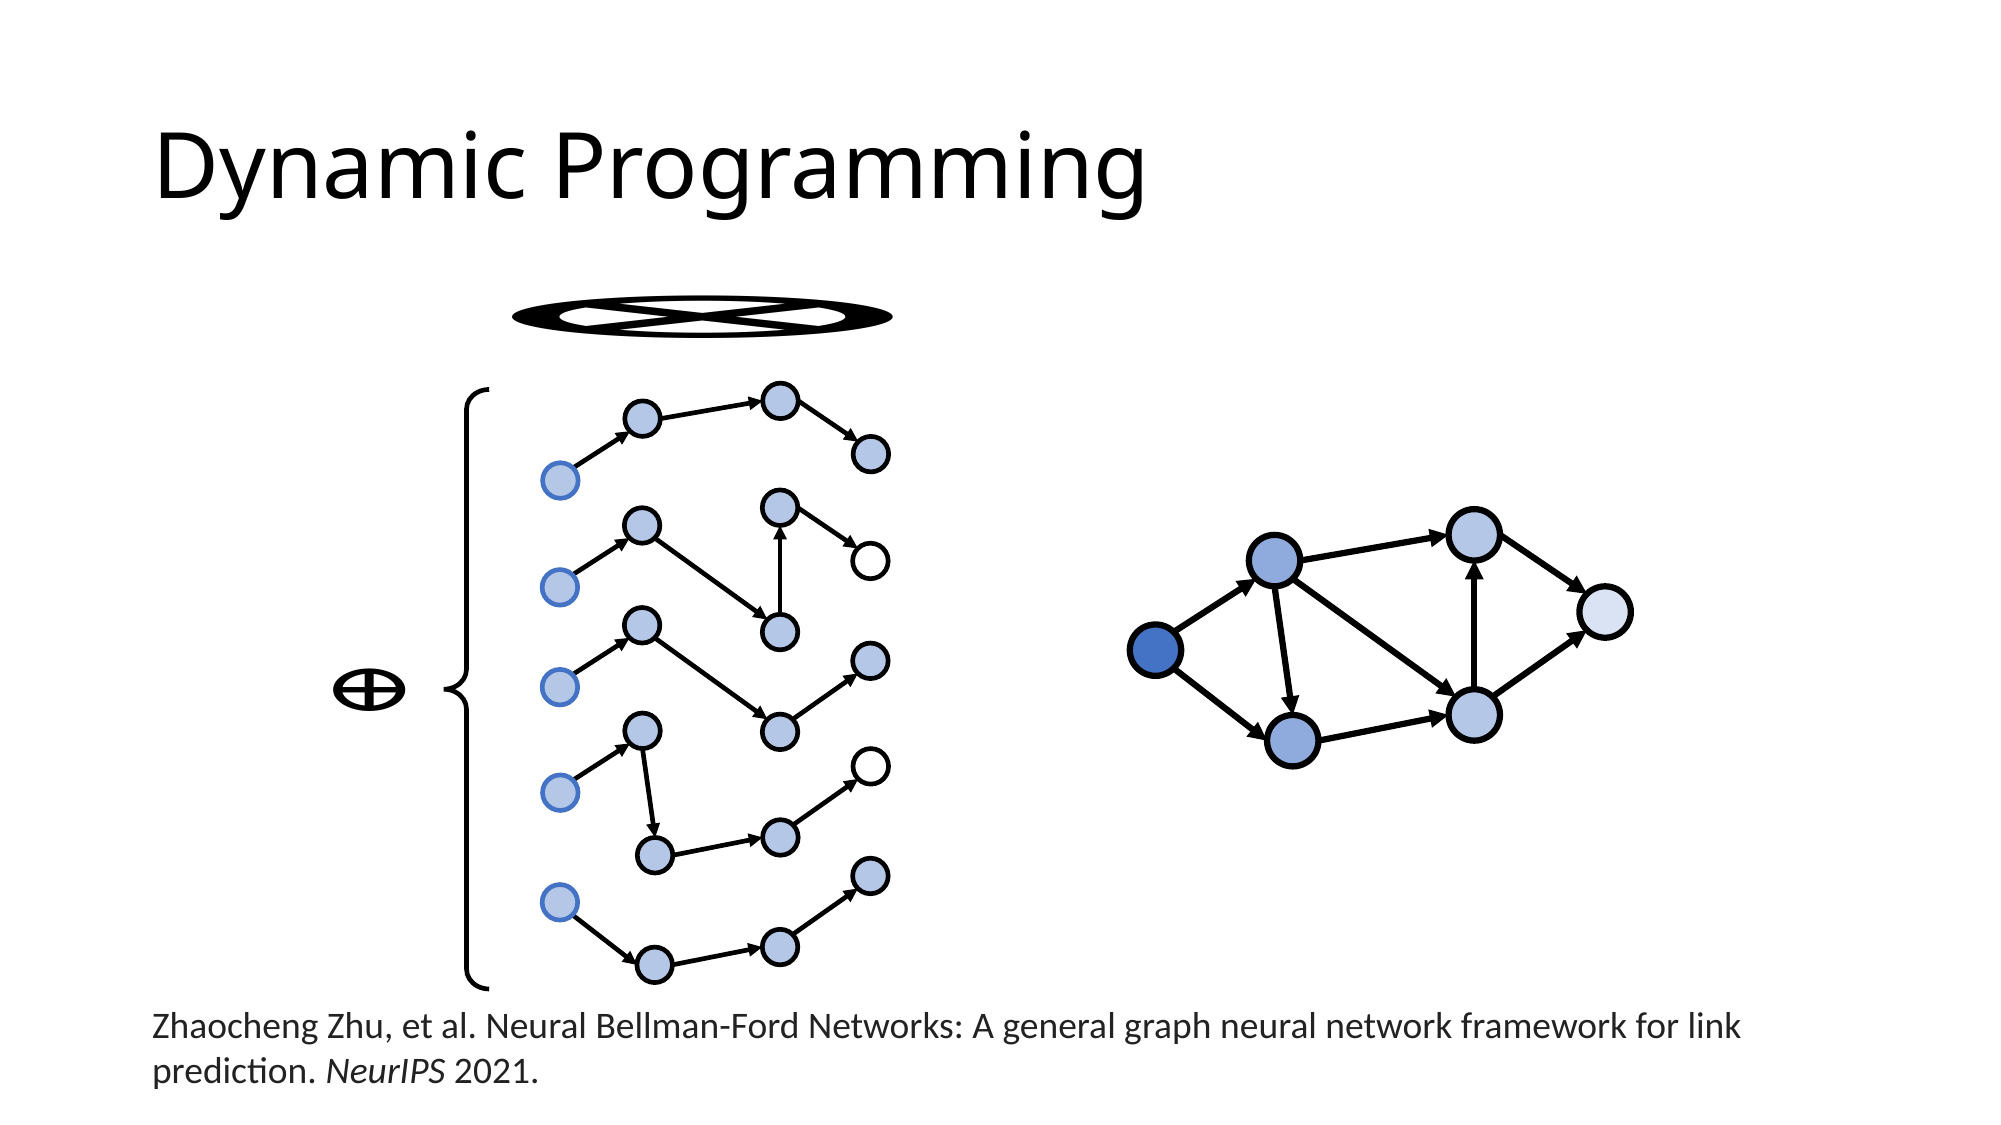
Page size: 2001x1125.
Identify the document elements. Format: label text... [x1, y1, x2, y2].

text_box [1129, 509, 1631, 767]
text_box Zhaocheng Zhu, et al. Neural Bellman-Ford Networks: A general graph neural network framework for link prediction. NeurIPS 2021. [137, 993, 1920, 1099]
title Dynamic Programming [137, 59, 1863, 278]
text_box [321, 279, 960, 990]
